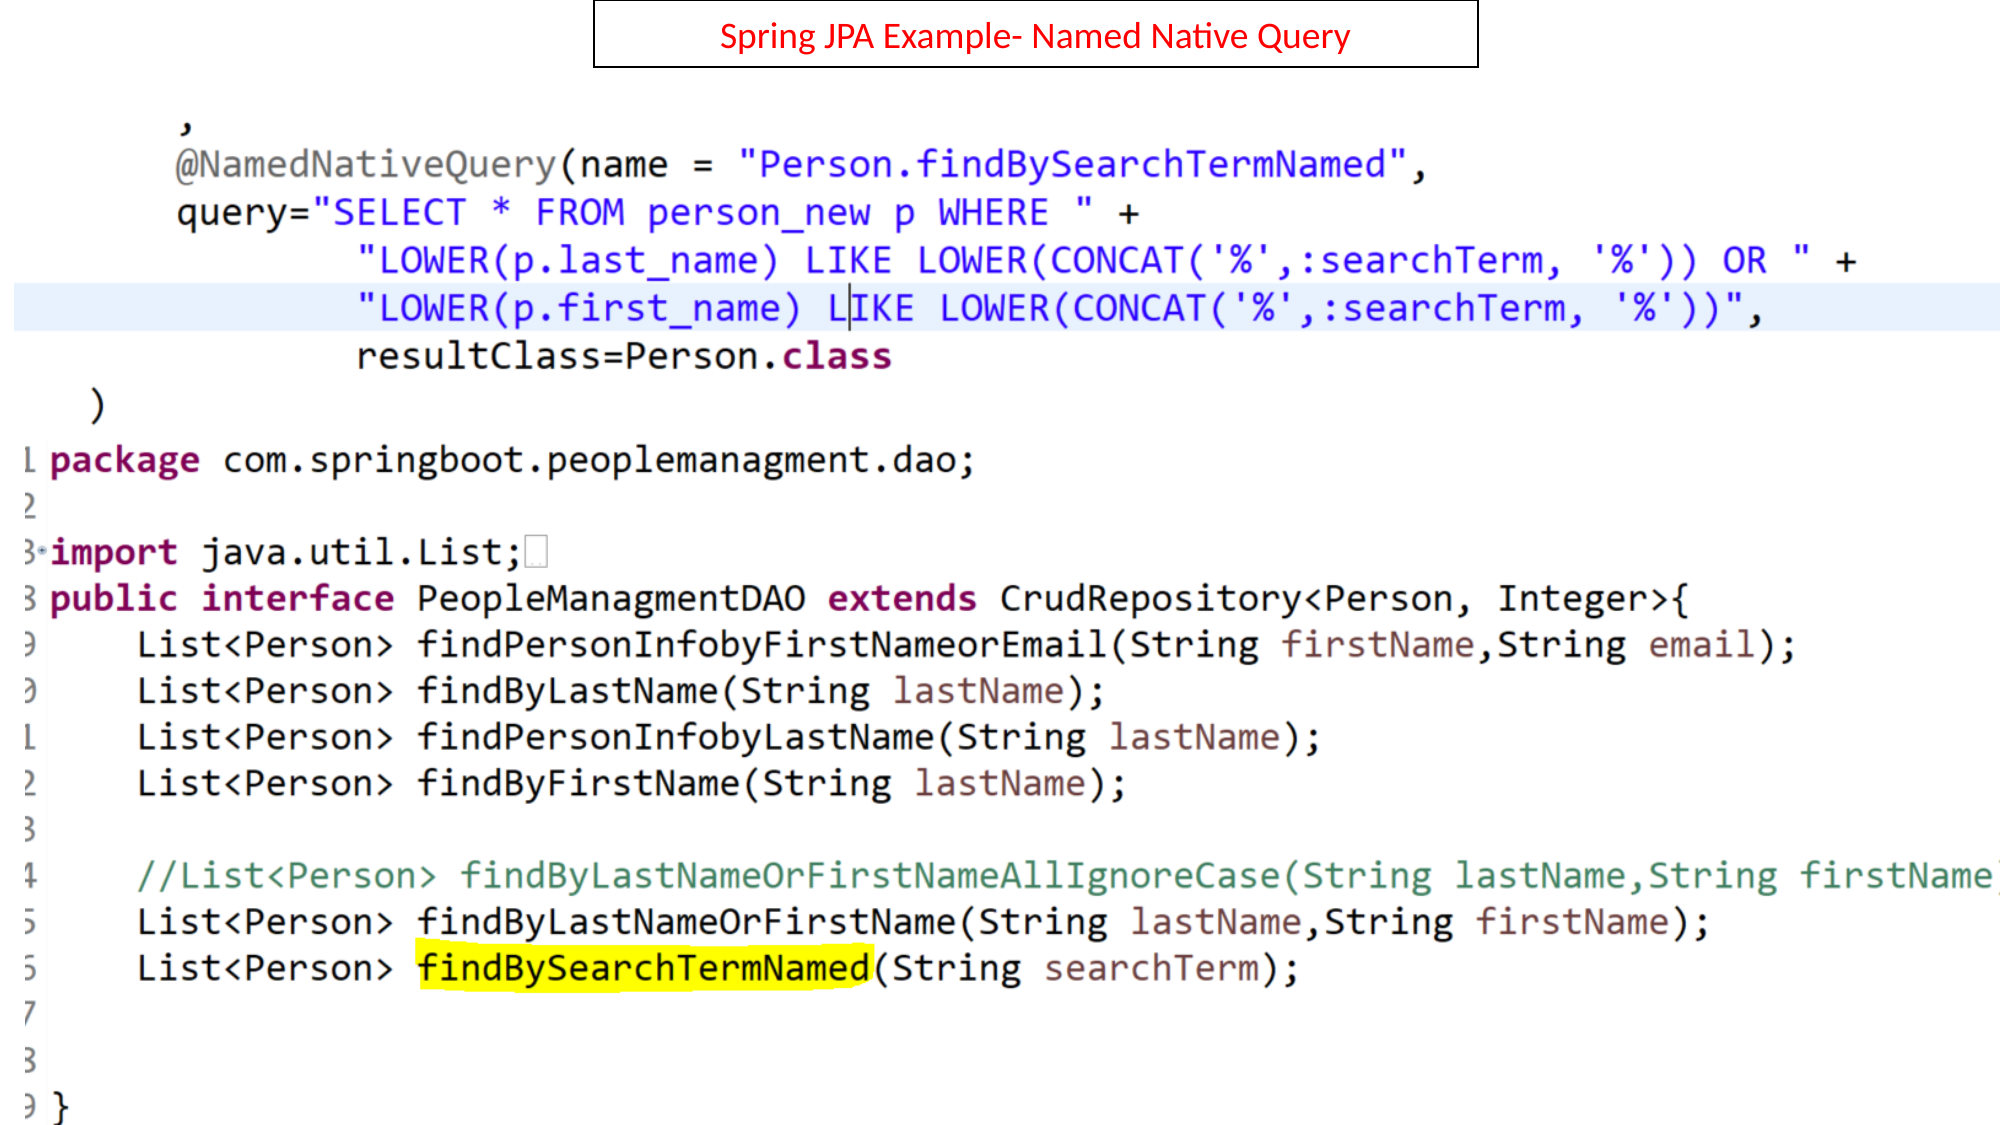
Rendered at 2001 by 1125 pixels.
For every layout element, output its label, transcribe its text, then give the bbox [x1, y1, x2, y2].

picture [25, 439, 2000, 1125]
picture [14, 90, 2000, 438]
text_box Spring JPA Example- Named Native Query [593, 0, 1479, 68]
